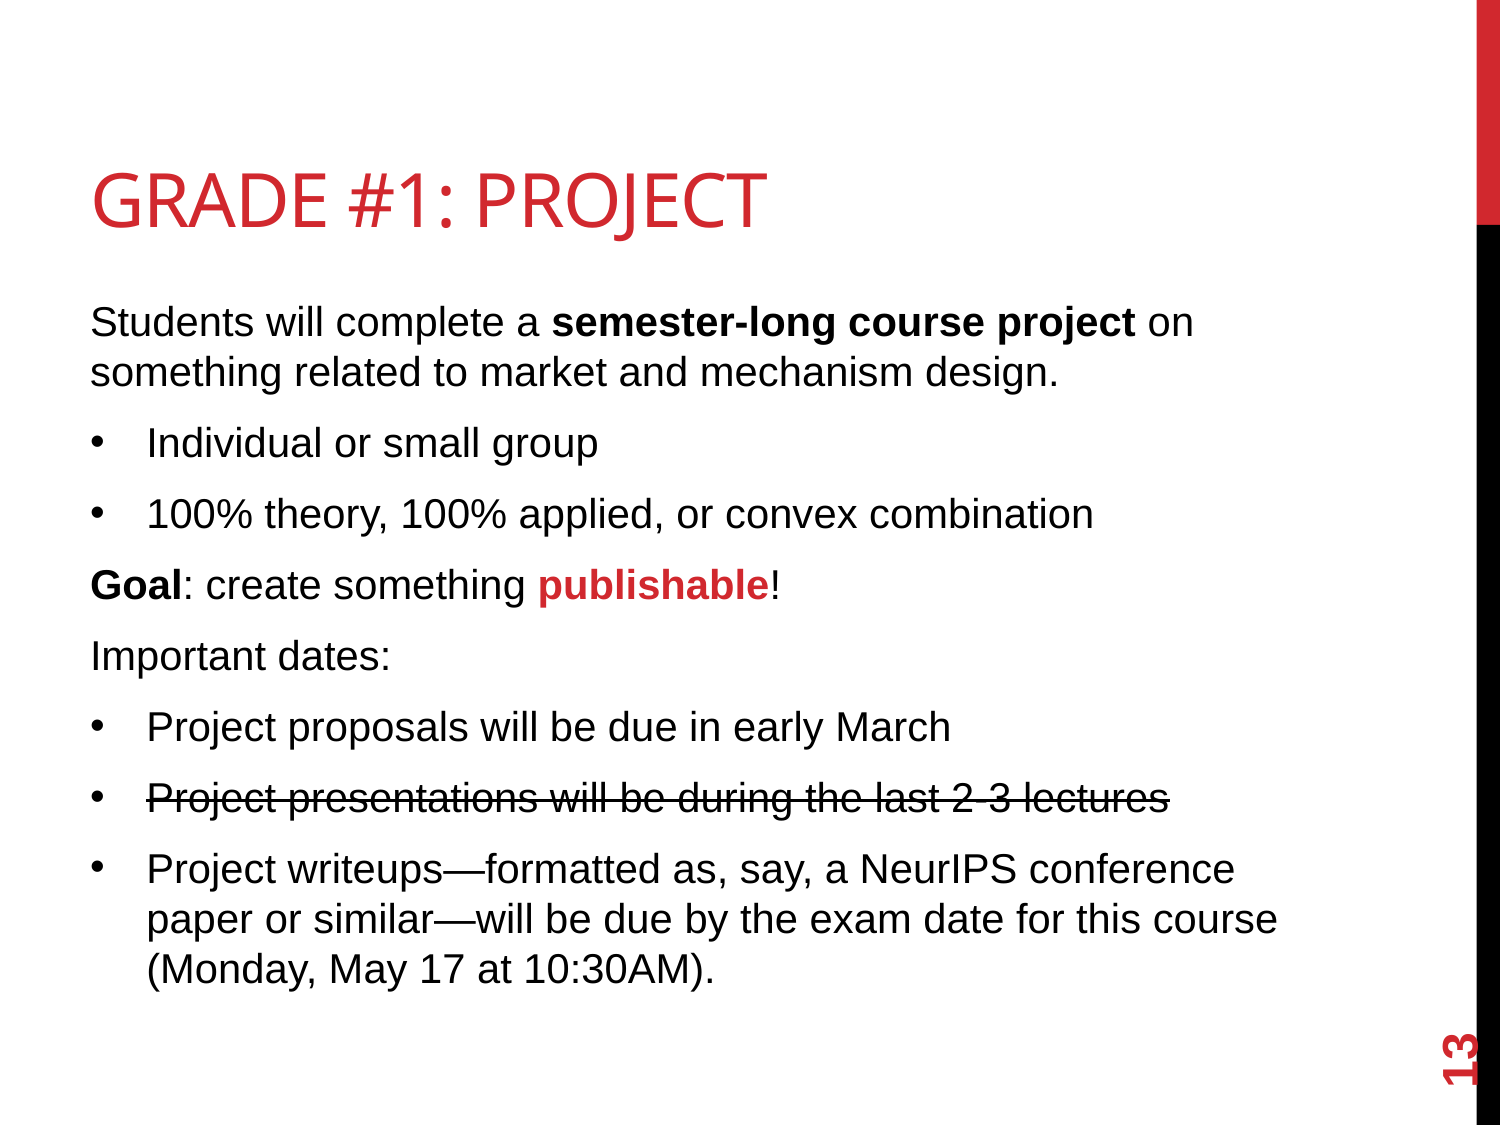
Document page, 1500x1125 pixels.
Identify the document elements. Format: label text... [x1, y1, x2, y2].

title Grade #1: Project [75, 25, 1025, 250]
slide_number 13 [1427, 887, 1488, 1104]
list Students will complete a semester-long course project on something related to market and mechanism design. Individual or small group 100% theory, 100% applied, or convex combination Goal: create something publishable! Important dates: Project proposals will be due in early March Project presentations will be during the last 2-3 lectures Project writeups—formatted as, say, a NeurIPS conference paper or similar—will be due by the exam date for this course (Monday, May 17 at 10:30AM). [75, 287, 1325, 1005]
